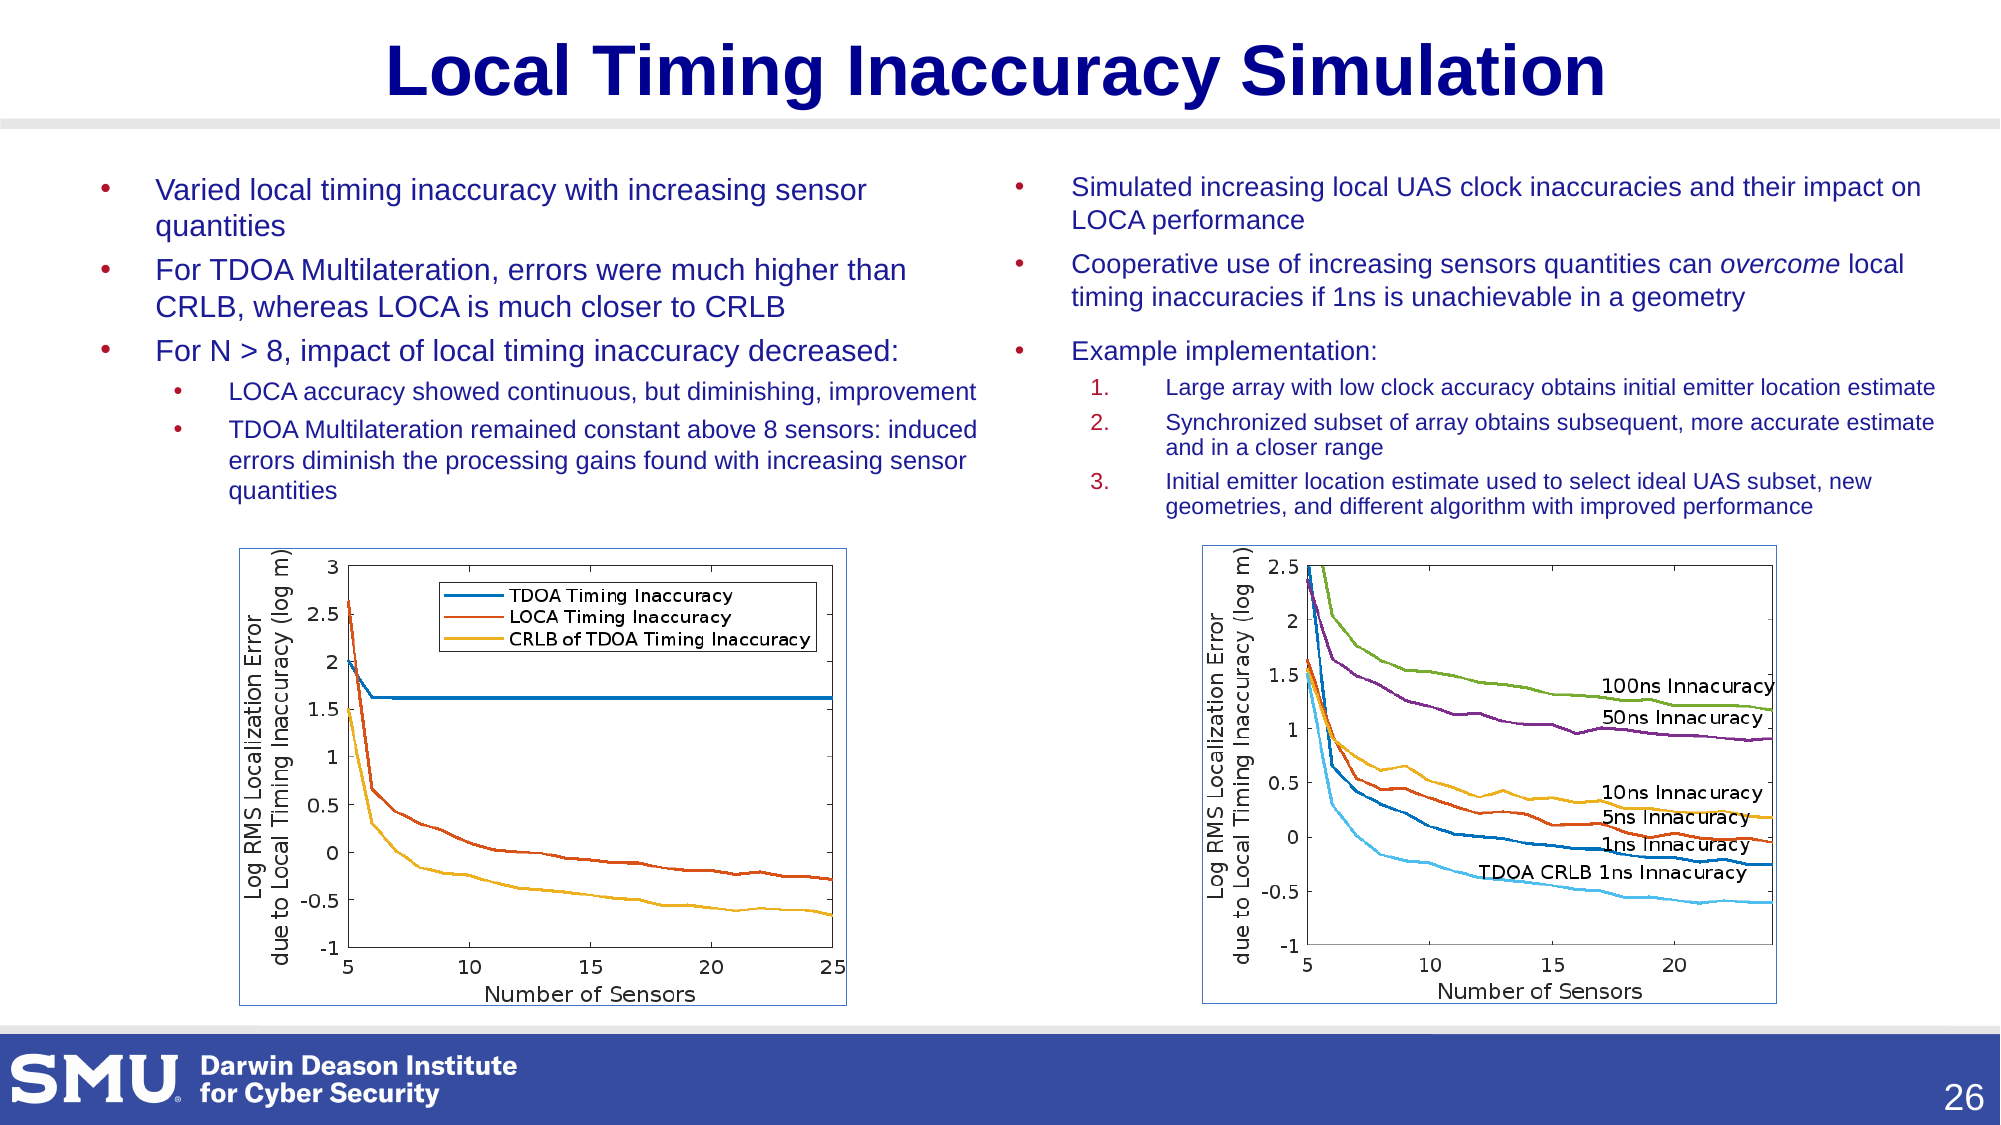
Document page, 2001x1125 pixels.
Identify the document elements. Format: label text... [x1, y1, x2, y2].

picture [239, 548, 847, 1006]
text_box Local Timing Inaccuracy Simulation [11, 16, 1983, 117]
text_box Simulated increasing local UAS clock inaccuracies and their impact on LOCA performance Cooperative use of increasing sensors quantities can overcome local timing inaccuracies if 1ns is unachievable in a geometry Example implementation: Large array with low clock accuracy obtains initial emitter location estimate Synchronized subset of array obtains subsequent, more accurate estimate and in a closer range Initial emitter location estimate used to select ideal UAS subset, new geometries, and different algorithm with improved performance [999, 162, 1980, 531]
picture [4, 1051, 519, 1108]
picture [1202, 545, 1777, 1004]
subtitle Varied local timing inaccuracy with increasing sensor quantities For TDOA Multilateration, errors were much higher than CRLB, whereas LOCA is much closer to CRLB For N > 8, impact of local timing inaccuracy decreased: LOCA accuracy showed continuous, but diminishing, improvement TDOA Multilateration remained constant above 8 sensors: induced errors diminish the processing gains found with increasing sensor quantities [85, 162, 1000, 546]
slide_number 26 [1550, 1065, 2000, 1125]
